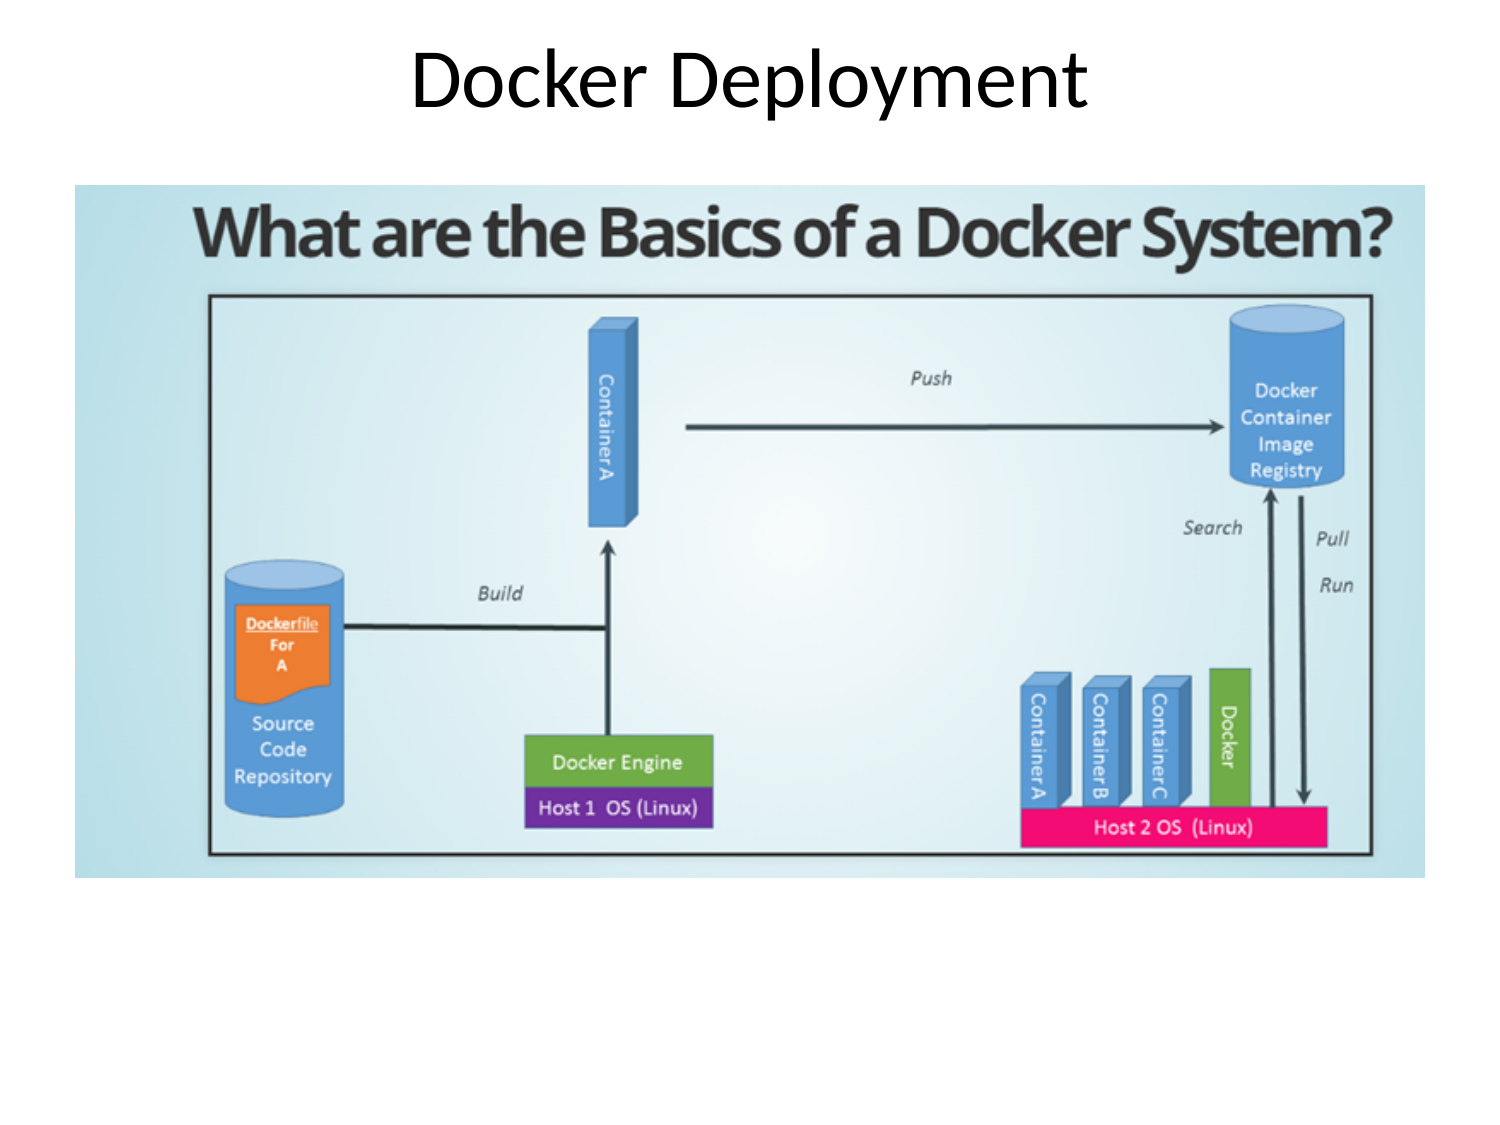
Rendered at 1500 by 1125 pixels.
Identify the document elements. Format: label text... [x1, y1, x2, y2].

picture [74, 185, 1426, 879]
title Docker Deployment [74, 14, 1426, 132]
